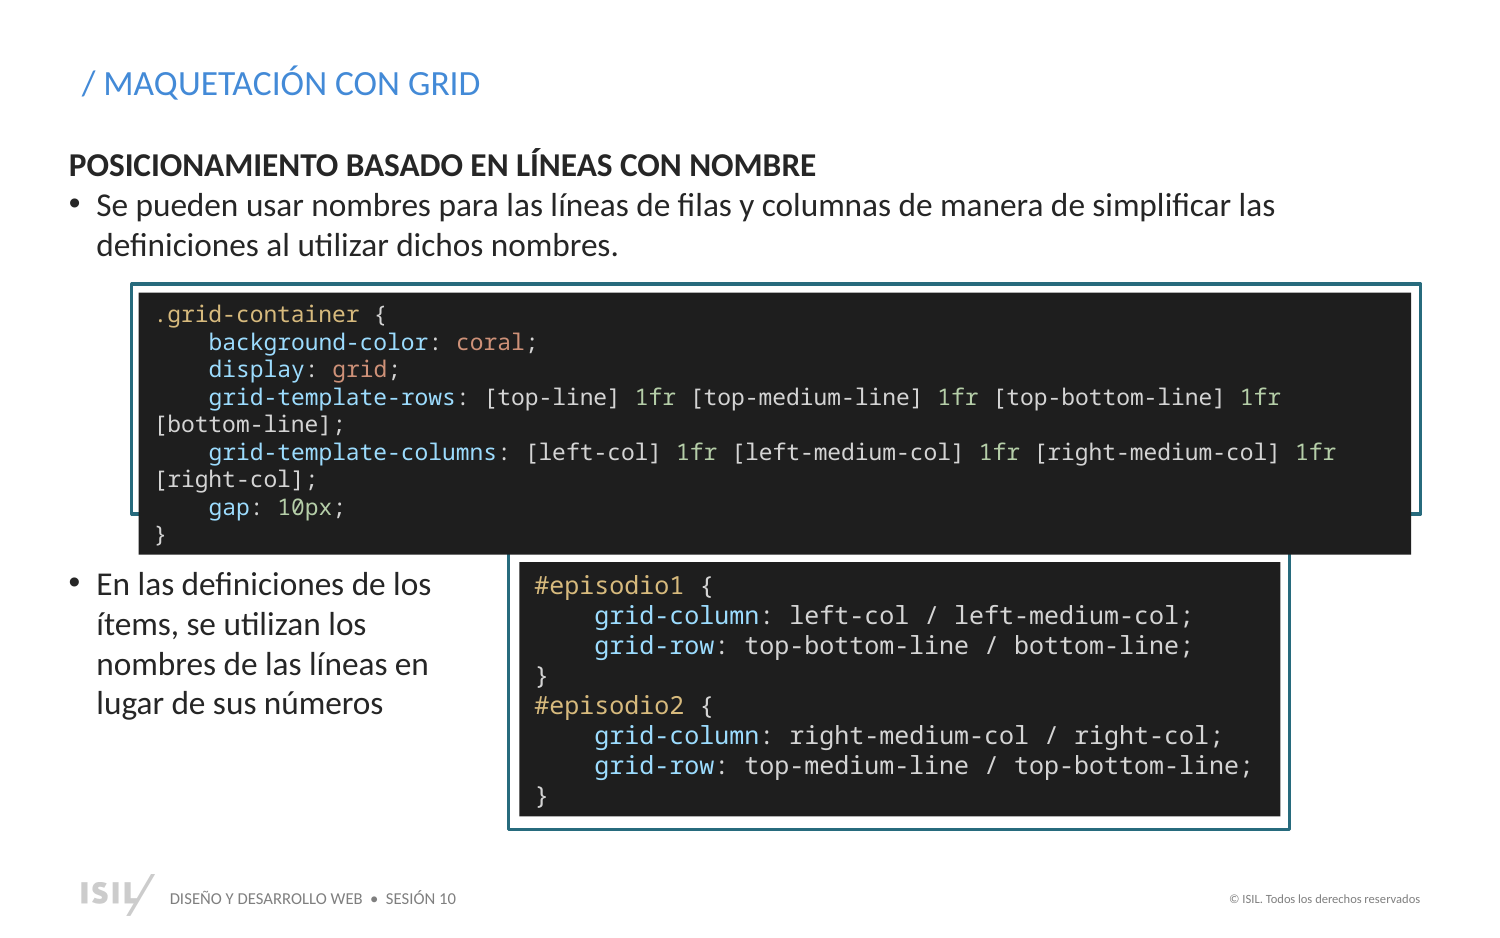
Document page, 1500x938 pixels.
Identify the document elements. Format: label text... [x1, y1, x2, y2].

text_box POSICIONAMIENTO BASADO EN LÍNEAS CON NOMBRE Se pueden usar nombres para las líneas de filas y columnas de manera de simplificar las definiciones al utilizar dichos nombres. [66, 143, 1407, 263]
text_box V [131, 284, 1421, 515]
text_box En las definiciones de los ítems, se utilizan los nombres de las líneas en lugar de sus números [66, 562, 484, 722]
text_box / MAQUETACIÓN CON GRID [66, 52, 1249, 111]
text_box #episodio1 { grid-column: left-col / left-medium-col; grid-row: top-bottom-line / bottom-line; } #episodio2 { grid-column: right-medium-col / right-col; grid-row: top-medium-line / top-bottom-line; } [519, 562, 1281, 817]
text_box .grid-container { background-color: coral; display: grid; grid-template-rows: [top-line] 1fr [top-medium-line] 1fr [top-bottom-line] 1fr [bottom-line]; grid-template-columns: [left-col] 1fr [left-medium-col] 1fr [right-medium-col] 1fr [right-col]; gap: 10px; } [138, 292, 1412, 555]
text_box V [508, 555, 1290, 830]
